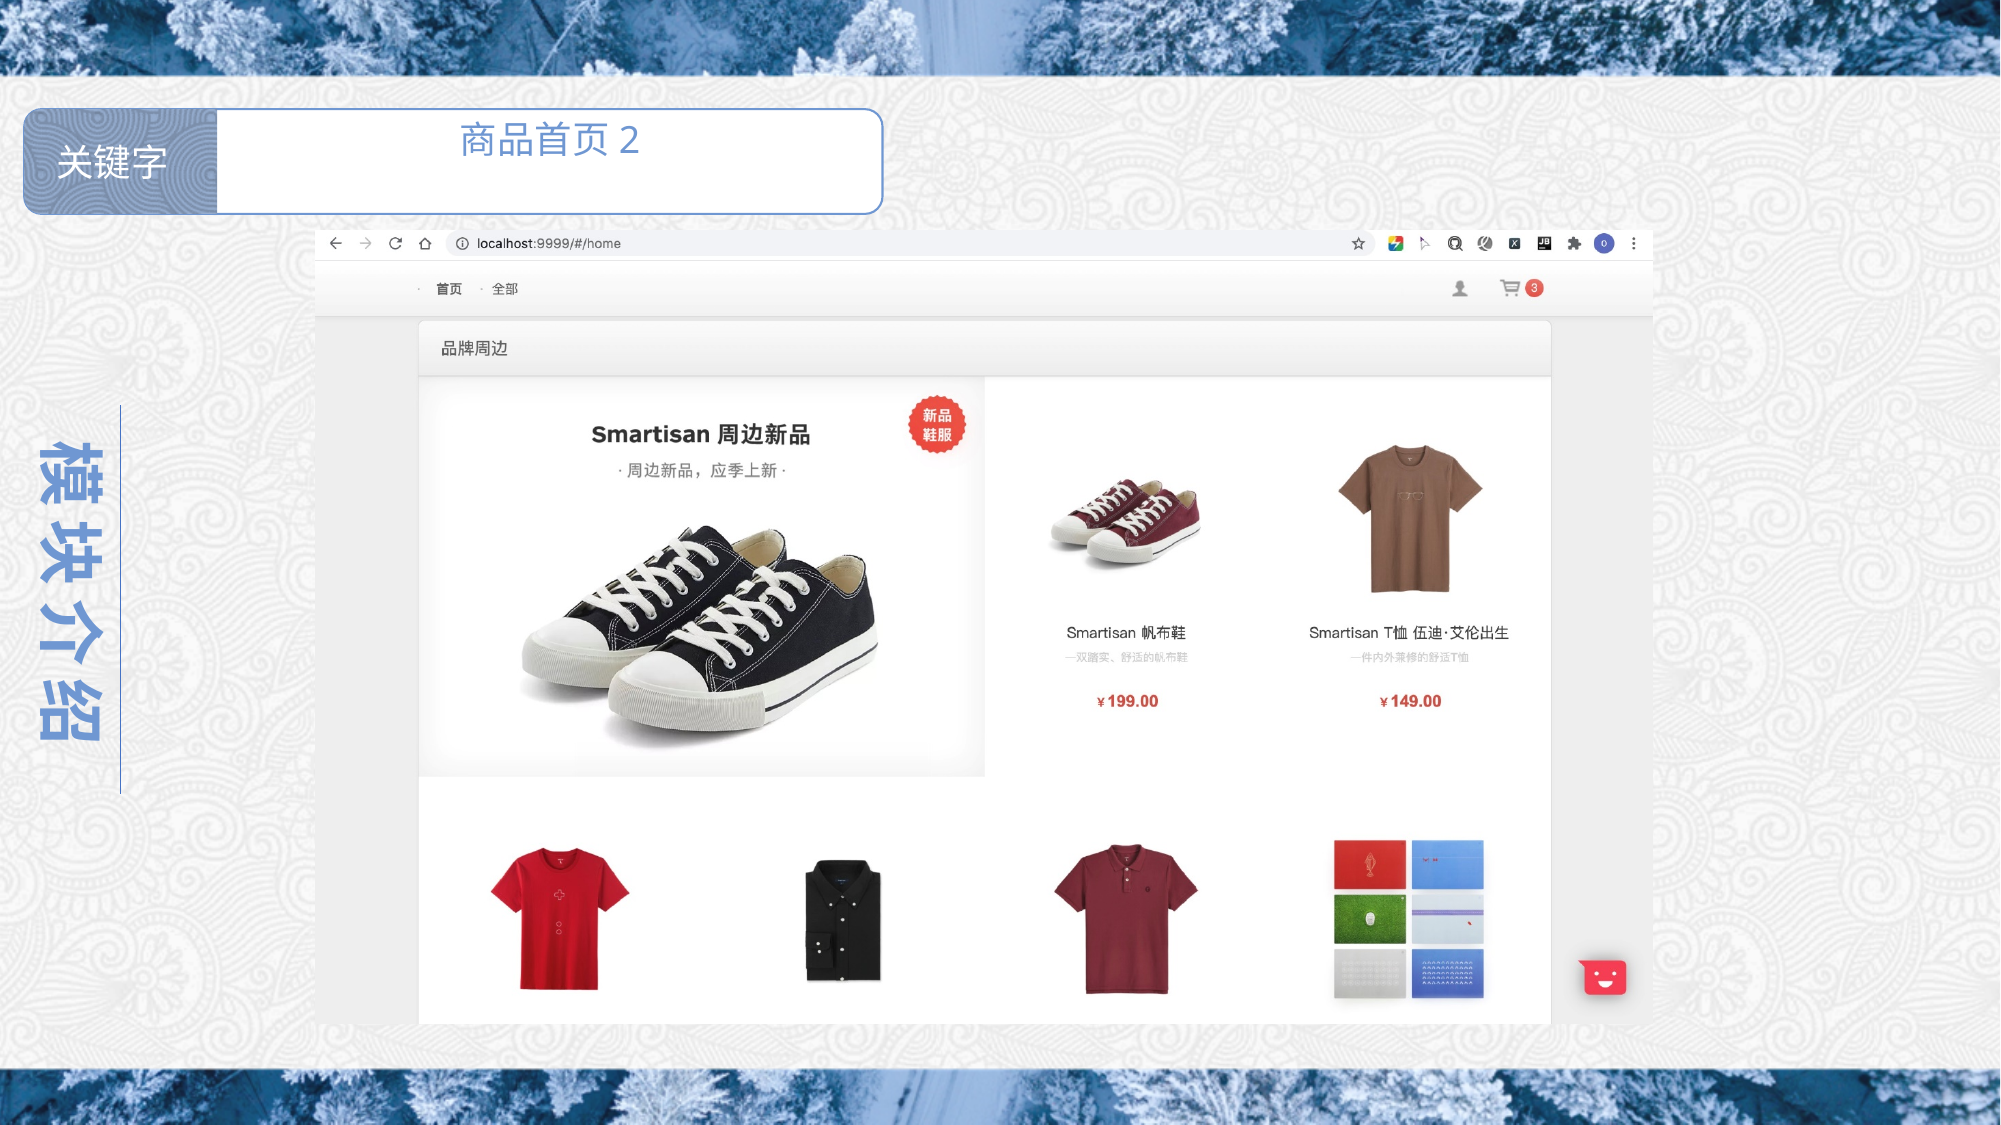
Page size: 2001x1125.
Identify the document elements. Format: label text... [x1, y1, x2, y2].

picture [0, 0, 2001, 1125]
text_box [36, 122, 884, 215]
text_box 模块介绍 [0, 426, 121, 851]
text_box 商品首页2 [218, 109, 883, 169]
